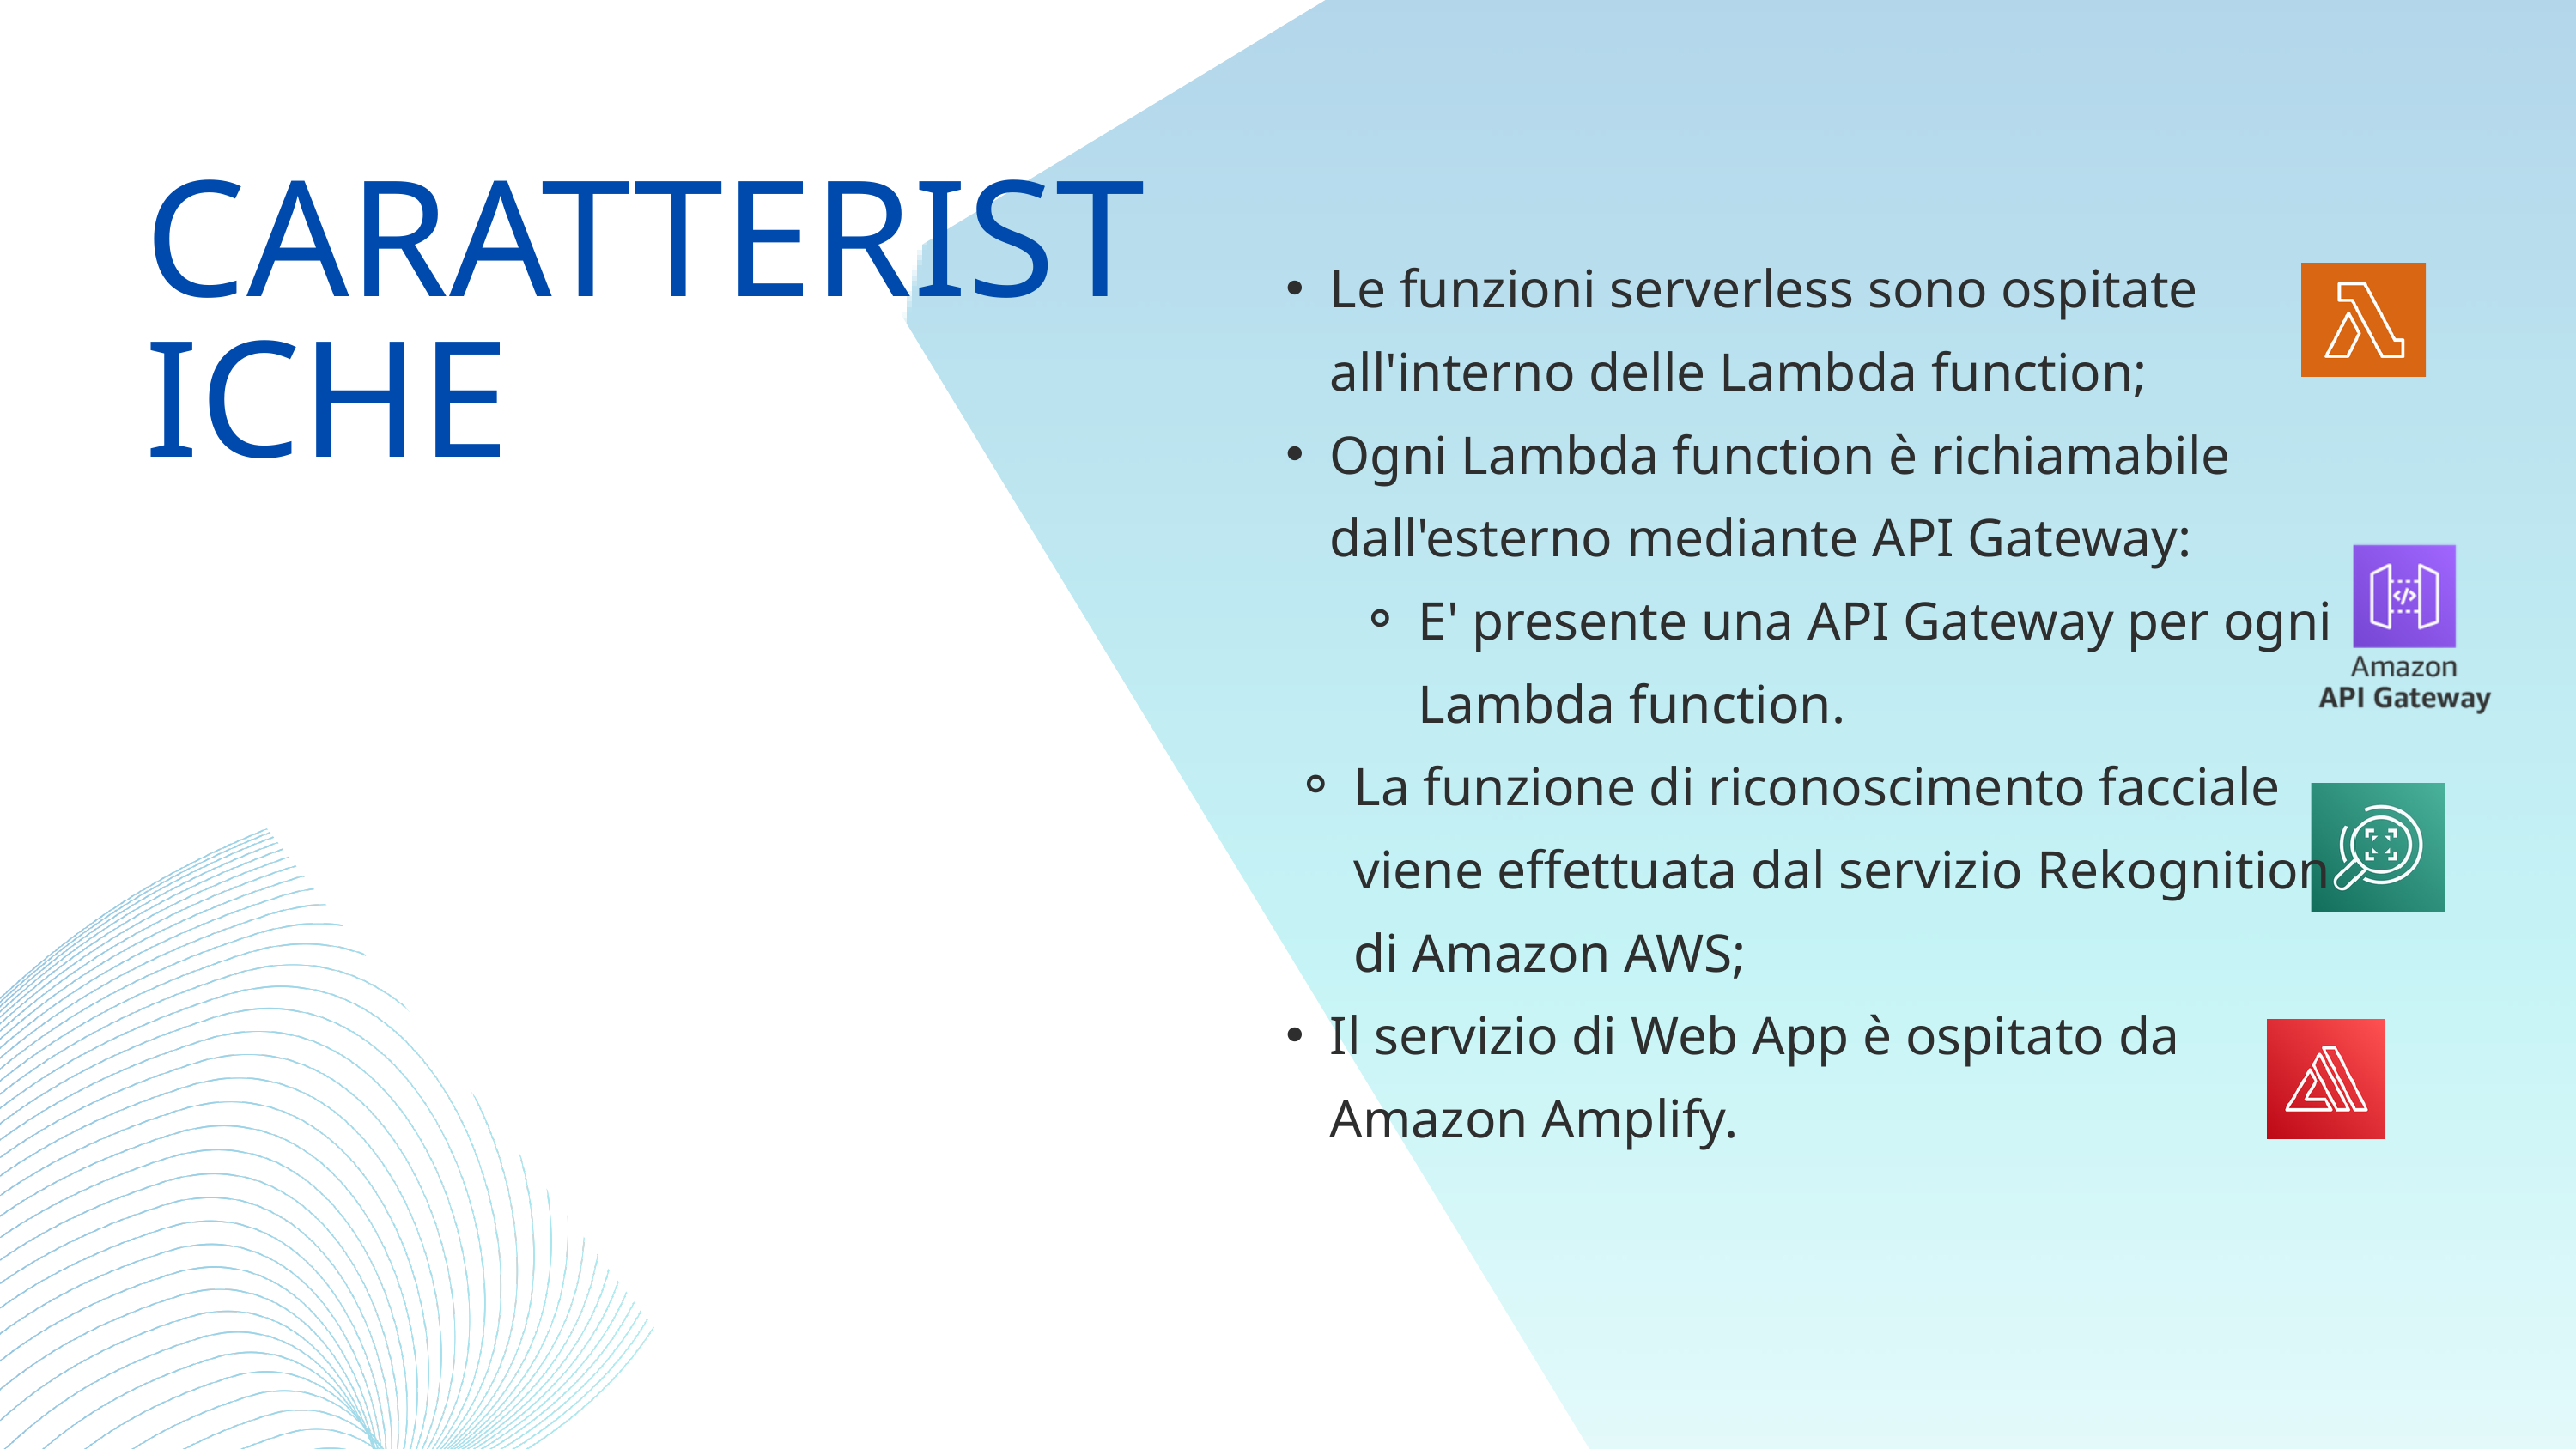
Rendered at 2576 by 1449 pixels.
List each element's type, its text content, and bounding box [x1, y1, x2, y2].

text_box [2334, 263, 2427, 377]
text_box [0, 783, 704, 1449]
text_box [1406, 745, 2576, 1449]
text_box [2334, 1019, 2385, 1139]
text_box CARATTERISTICHE [144, 167, 1147, 490]
text_box [2334, 783, 2445, 912]
text_box [2334, 510, 2576, 745]
text_box [1007, 0, 2576, 876]
text_box Le funzioni serverless sono ospitate all'interno delle Lambda function; Ogni Lambda function è richiamabile dall'esterno mediante API Gateway: E' presente una API Gateway per ogni Lambda function. La funzione di riconoscimento facciale viene effettuata dal servizio Rekognition di Amazon AWS; Il servizio di Web App è ospitato da Amazon Amplify. [1242, 235, 2334, 1149]
